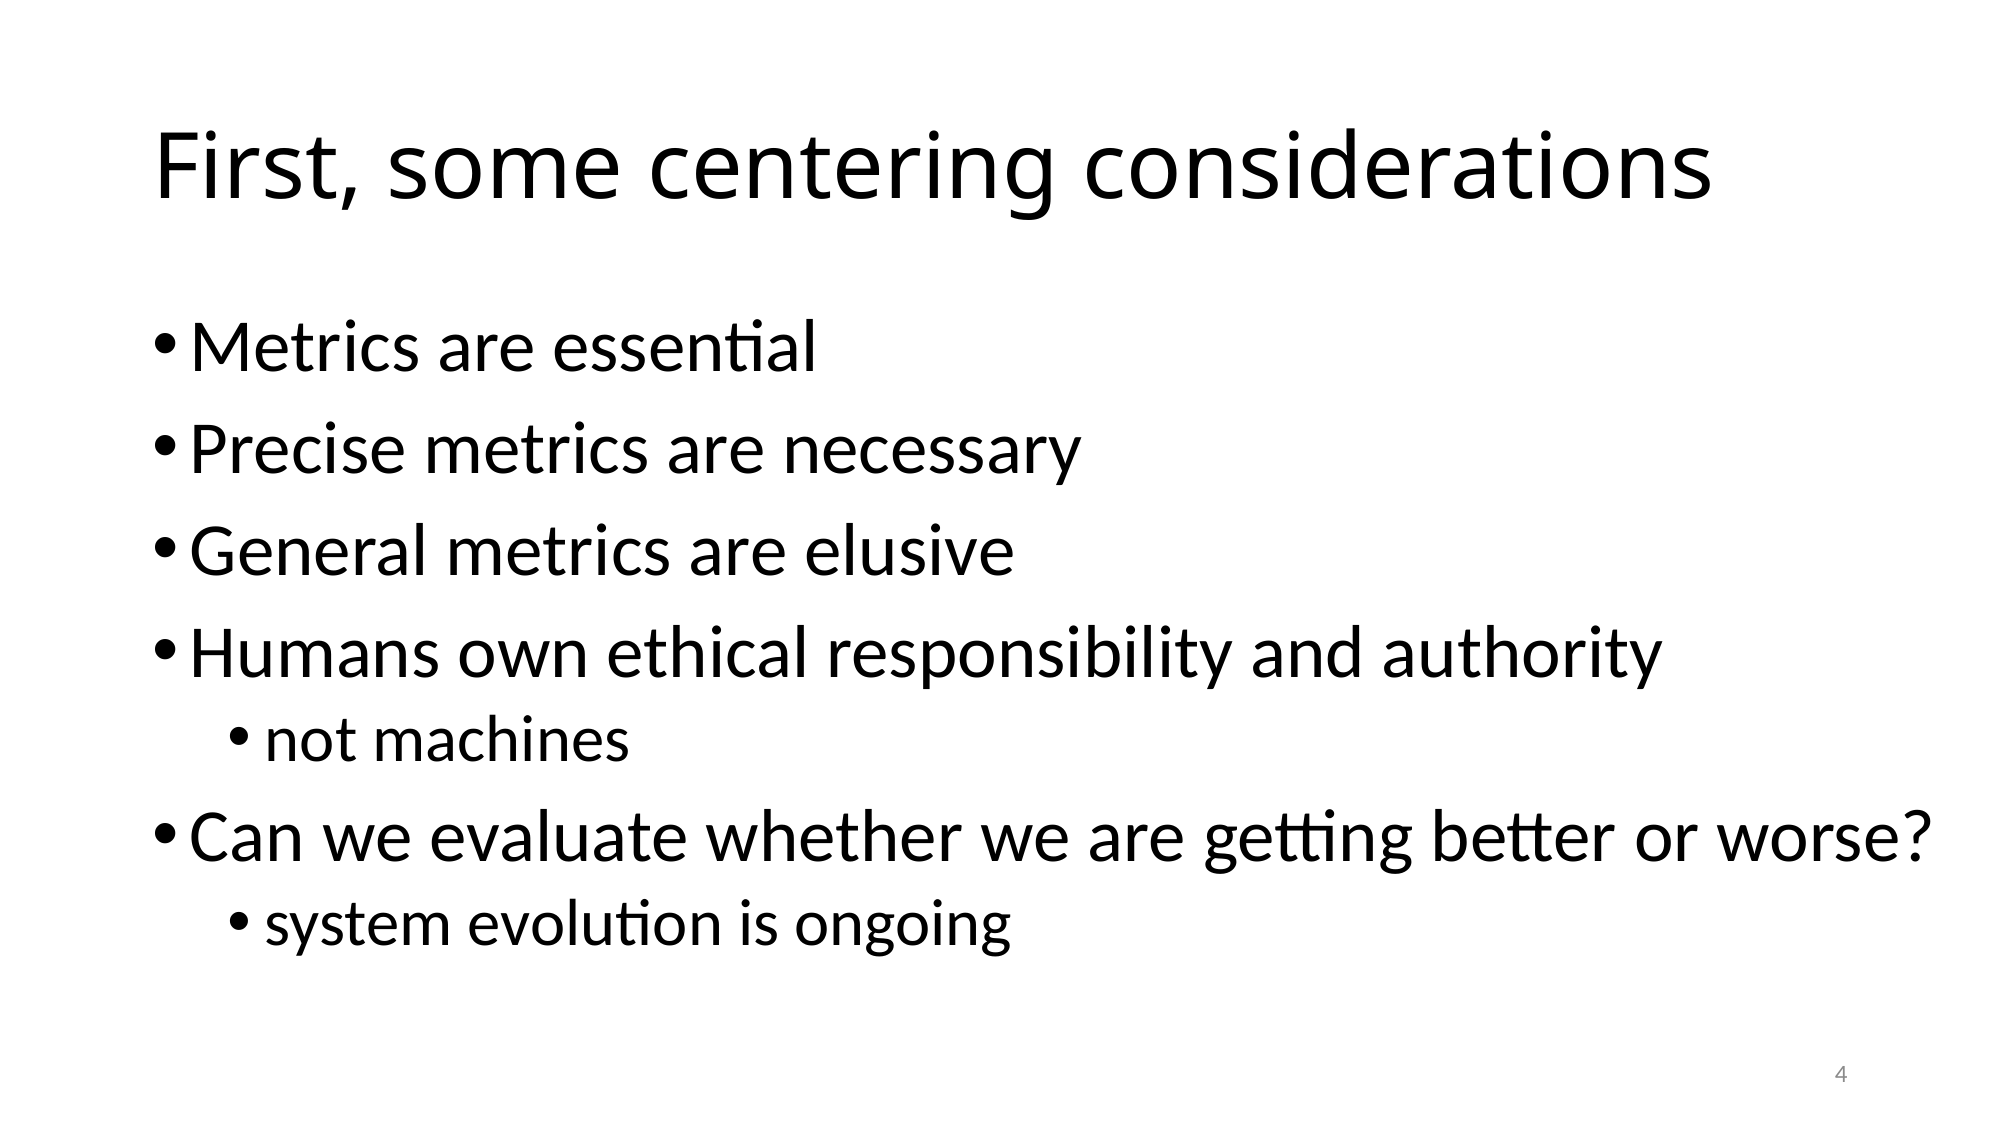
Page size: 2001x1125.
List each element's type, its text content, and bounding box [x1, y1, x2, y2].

title First, some centering considerations [137, 59, 1863, 278]
slide_number 4 [1412, 1042, 1863, 1103]
list Metrics are essential Precise metrics are necessary General metrics are elusive Humans own ethical responsibility and authority not machines Can we evaluate whether we are getting better or worse? system evolution is ongoing [137, 299, 1960, 1014]
